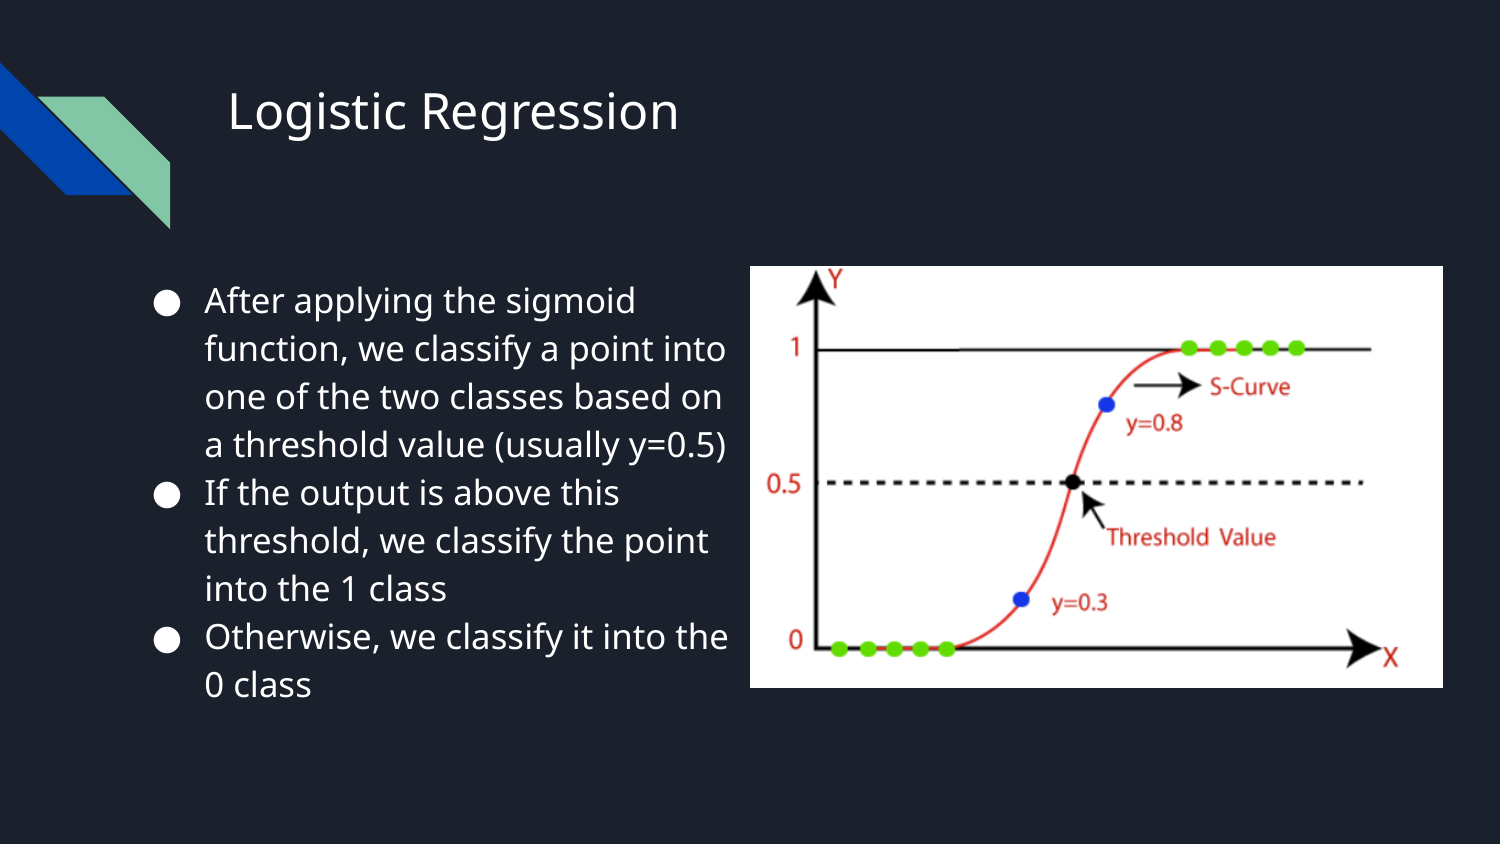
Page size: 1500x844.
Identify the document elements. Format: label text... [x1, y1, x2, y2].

list After applying the sigmoid function, we classify a point into one of the two classes based on a threshold value (usually y=0.5) If the output is above this threshold, we classify the point into the 1 class Otherwise, we classify it into the 0 class [119, 257, 750, 735]
title Logistic Regression [212, 64, 1368, 215]
picture [749, 266, 1443, 688]
